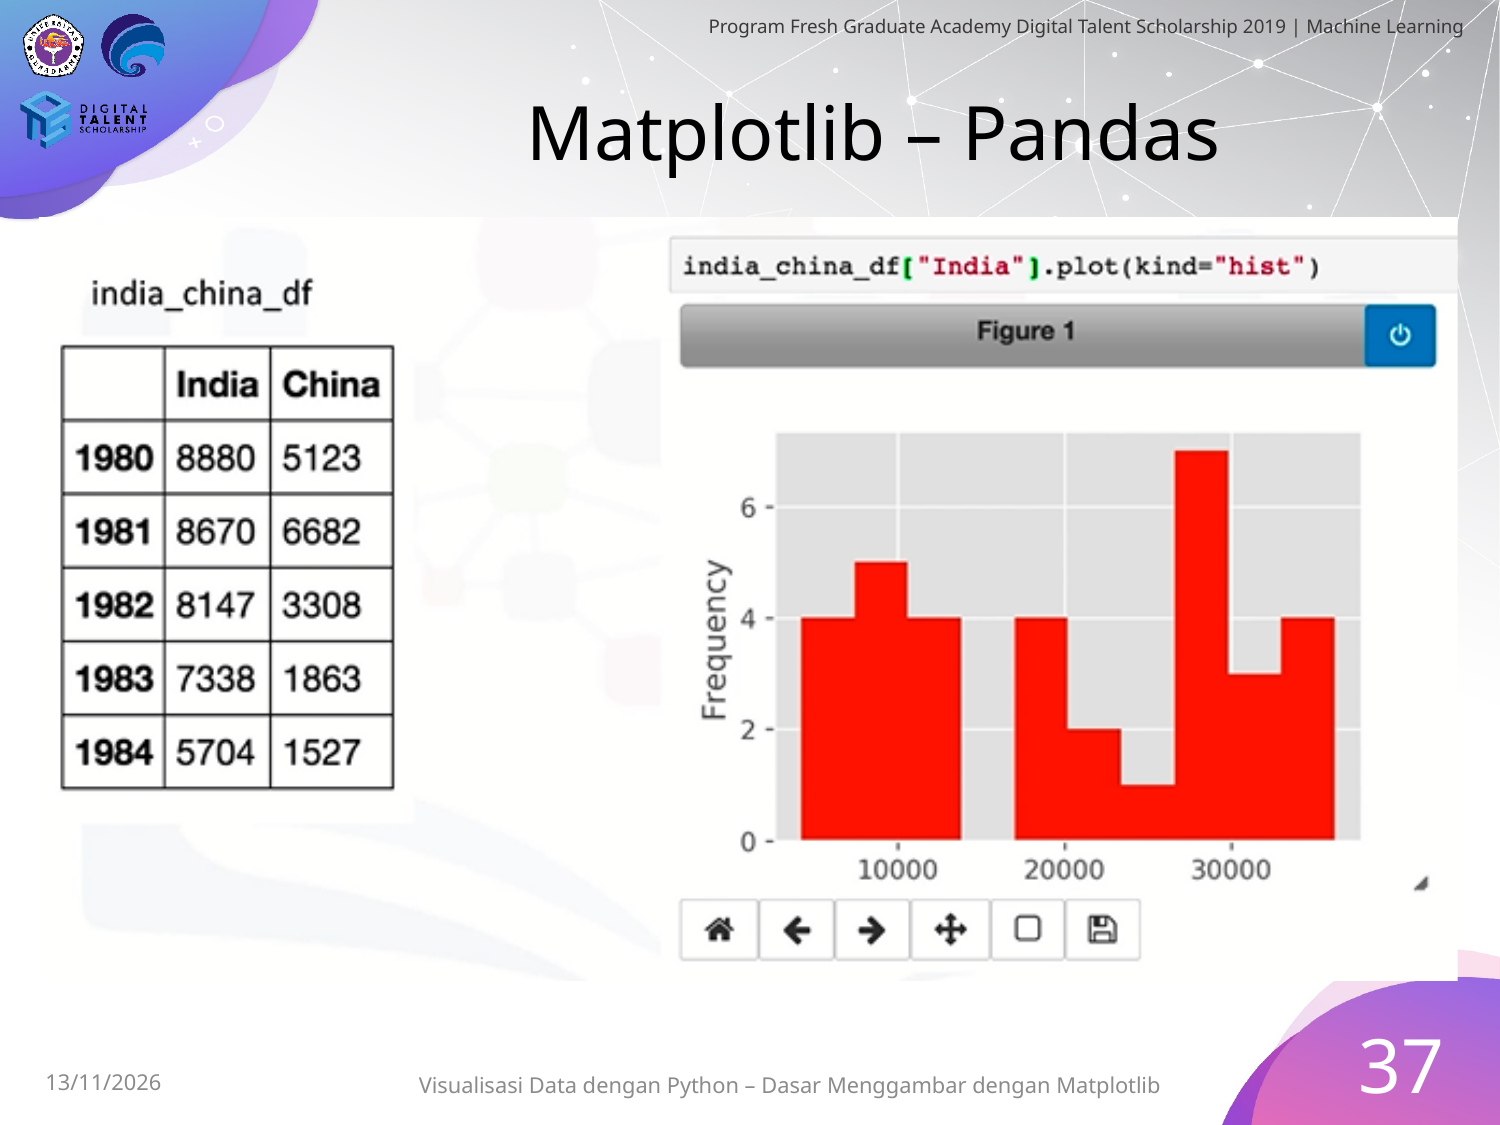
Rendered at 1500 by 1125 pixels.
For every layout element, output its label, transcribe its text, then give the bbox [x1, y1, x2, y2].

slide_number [30, 1053, 272, 1114]
picture [0, 0, 1500, 1125]
slide_number 37 [1327, 1025, 1477, 1115]
title Matplotlib – Pandas [271, 66, 1477, 207]
footer Visualisasi Data dengan Python – Dasar Menggambar dengan Matplotlib [386, 1055, 1195, 1114]
